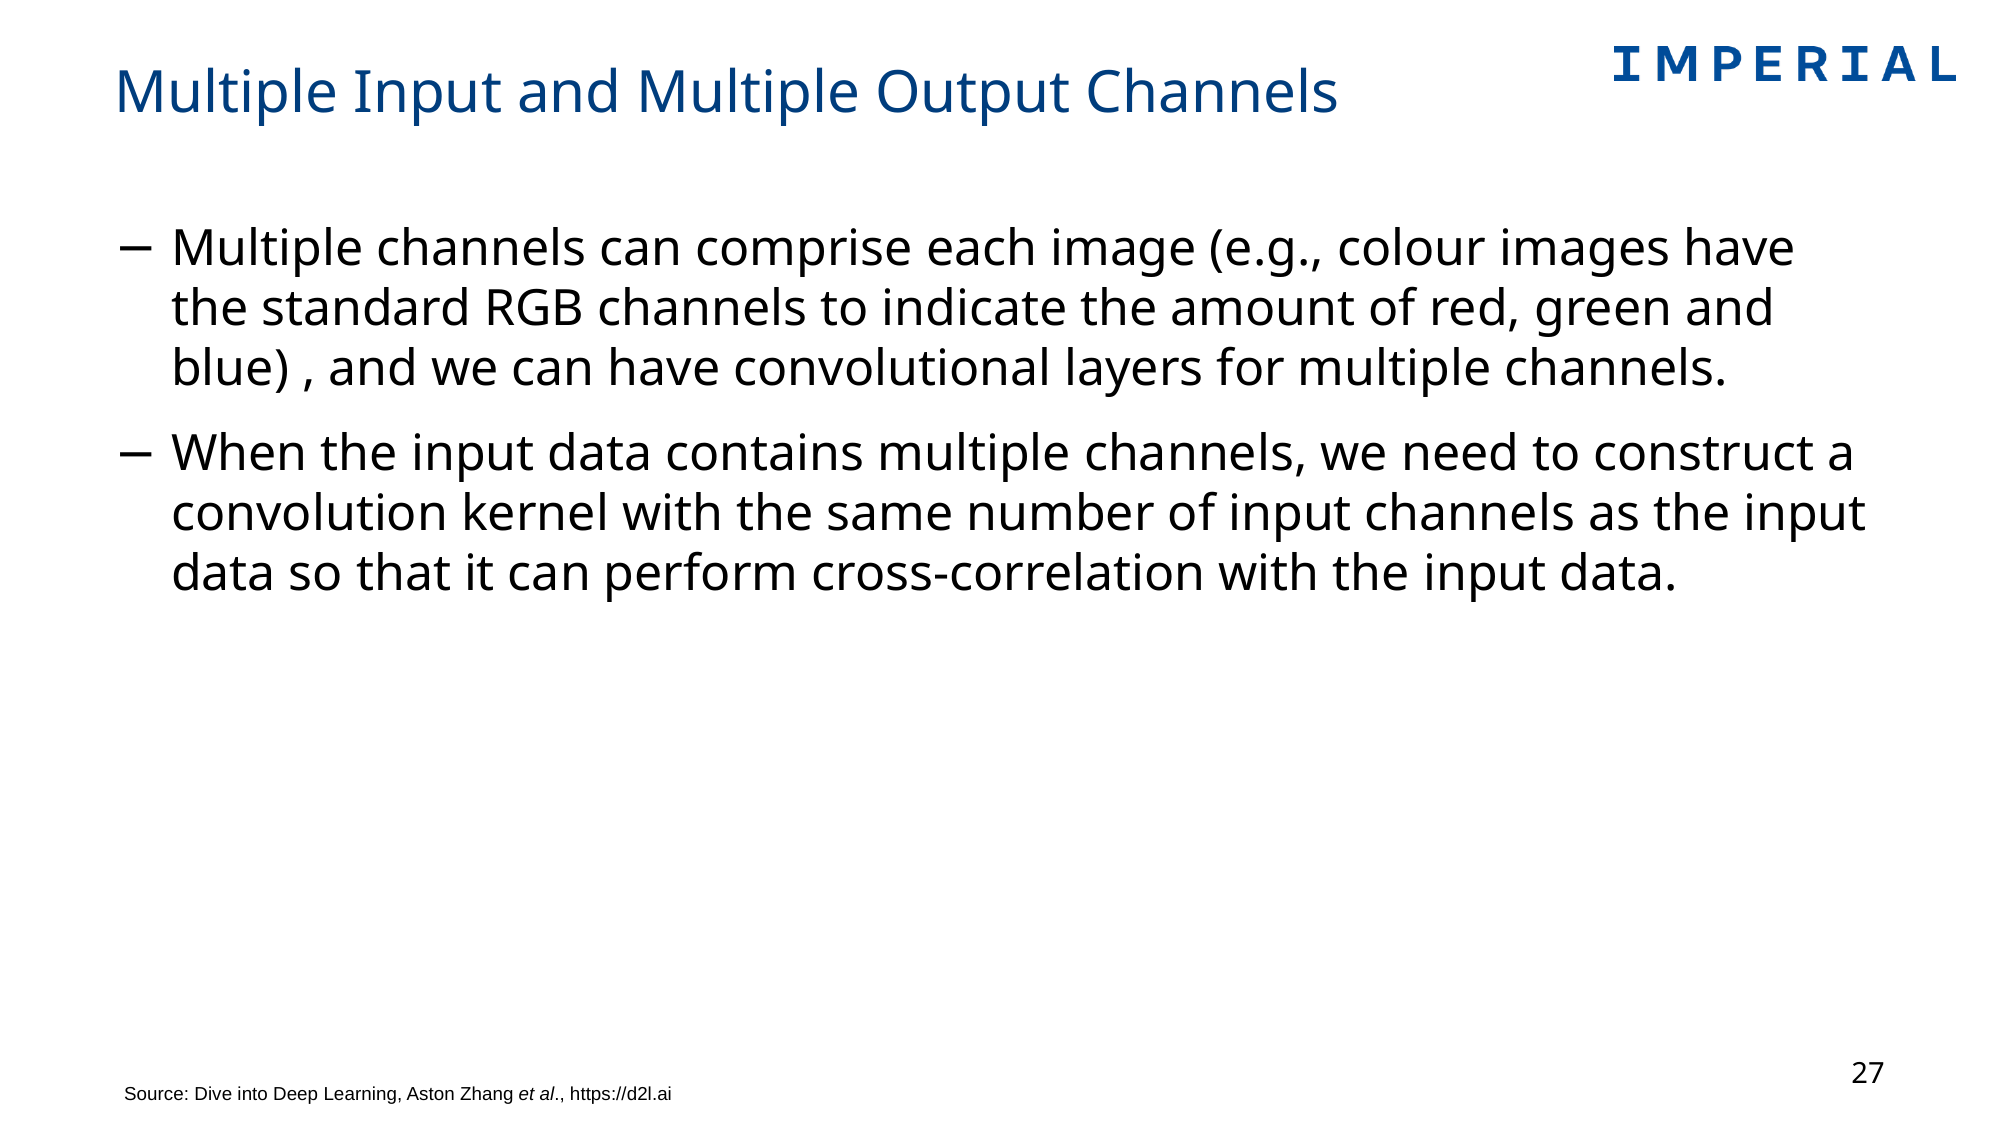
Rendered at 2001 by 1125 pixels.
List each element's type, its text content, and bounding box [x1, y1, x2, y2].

text_box Source: Dive into Deep Learning, Aston Zhang et al., https://d2l.ai [109, 1074, 700, 1112]
title Multiple Input and Multiple Output Channels [99, 0, 1900, 184]
list Multiple channels can comprise each image (e.g., colour images have the standard RGB channels to indicate the amount of red, green and blue) , and we can have convolutional layers for multiple channels. When the input data contains multiple channels, we need to construct a convolution kernel with the same number of input channels as the input data so that it can perform cross-correlation with the input data. [99, 208, 1900, 1024]
slide_number 27 [1433, 1046, 1901, 1103]
picture [1900, 46, 1956, 81]
